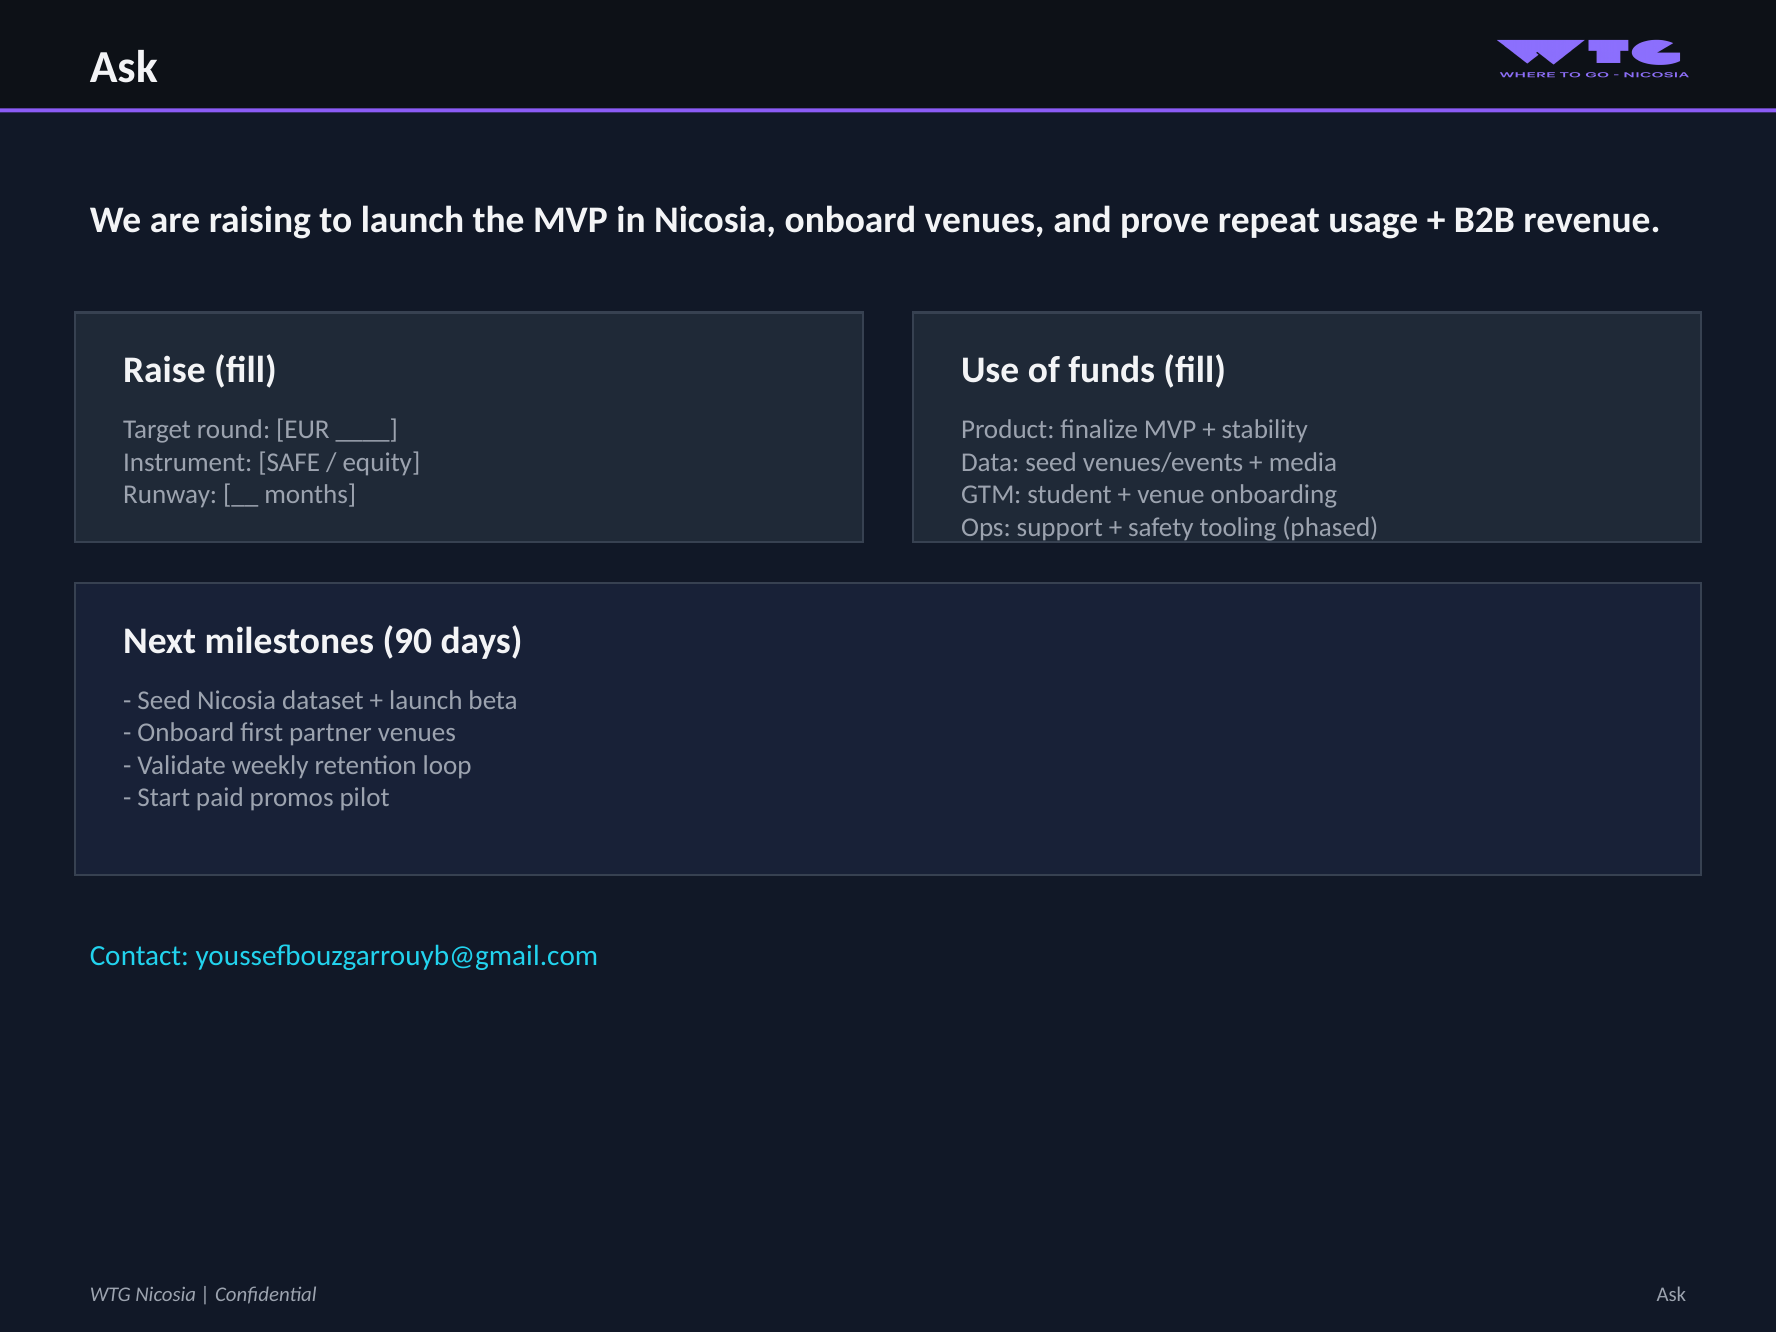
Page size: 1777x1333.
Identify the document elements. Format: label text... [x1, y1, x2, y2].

text_box Product: finalize MVP + stability Data: seed venues/events + media GTM: student + venue onboarding Ops: support + safety tooling (phased) [946, 404, 1668, 549]
text_box [911, 311, 1702, 543]
text_box We are raising to launch the MVP in Nicosia, onboard venues, and prove repeat usage + B2B revenue. [74, 187, 1701, 248]
text_box WTG Nicosia | Confidential [75, 1273, 909, 1314]
text_box Target round: [EUR ____] Instrument: [SAFE / equity] Runway: [__ months] [108, 404, 830, 517]
text_box [0, 107, 1776, 114]
picture [1463, 20, 1715, 101]
text_box [0, 0, 1776, 107]
text_box Use of funds (fill) [946, 337, 1668, 398]
text_box Ask [1025, 1273, 1701, 1314]
text_box Raise (fill) [108, 337, 830, 398]
text_box [73, 311, 864, 543]
text_box Contact: youssefbouzgarrouyb@gmail.com [74, 929, 1701, 979]
text_box - Seed Nicosia dataset + launch beta - Onboard first partner venues - Validate weekly retention loop - Start paid promos pilot [108, 674, 1668, 820]
text_box Ask [74, 29, 1463, 99]
text_box Next milestones (90 days) [108, 608, 1668, 668]
text_box [73, 582, 1702, 877]
